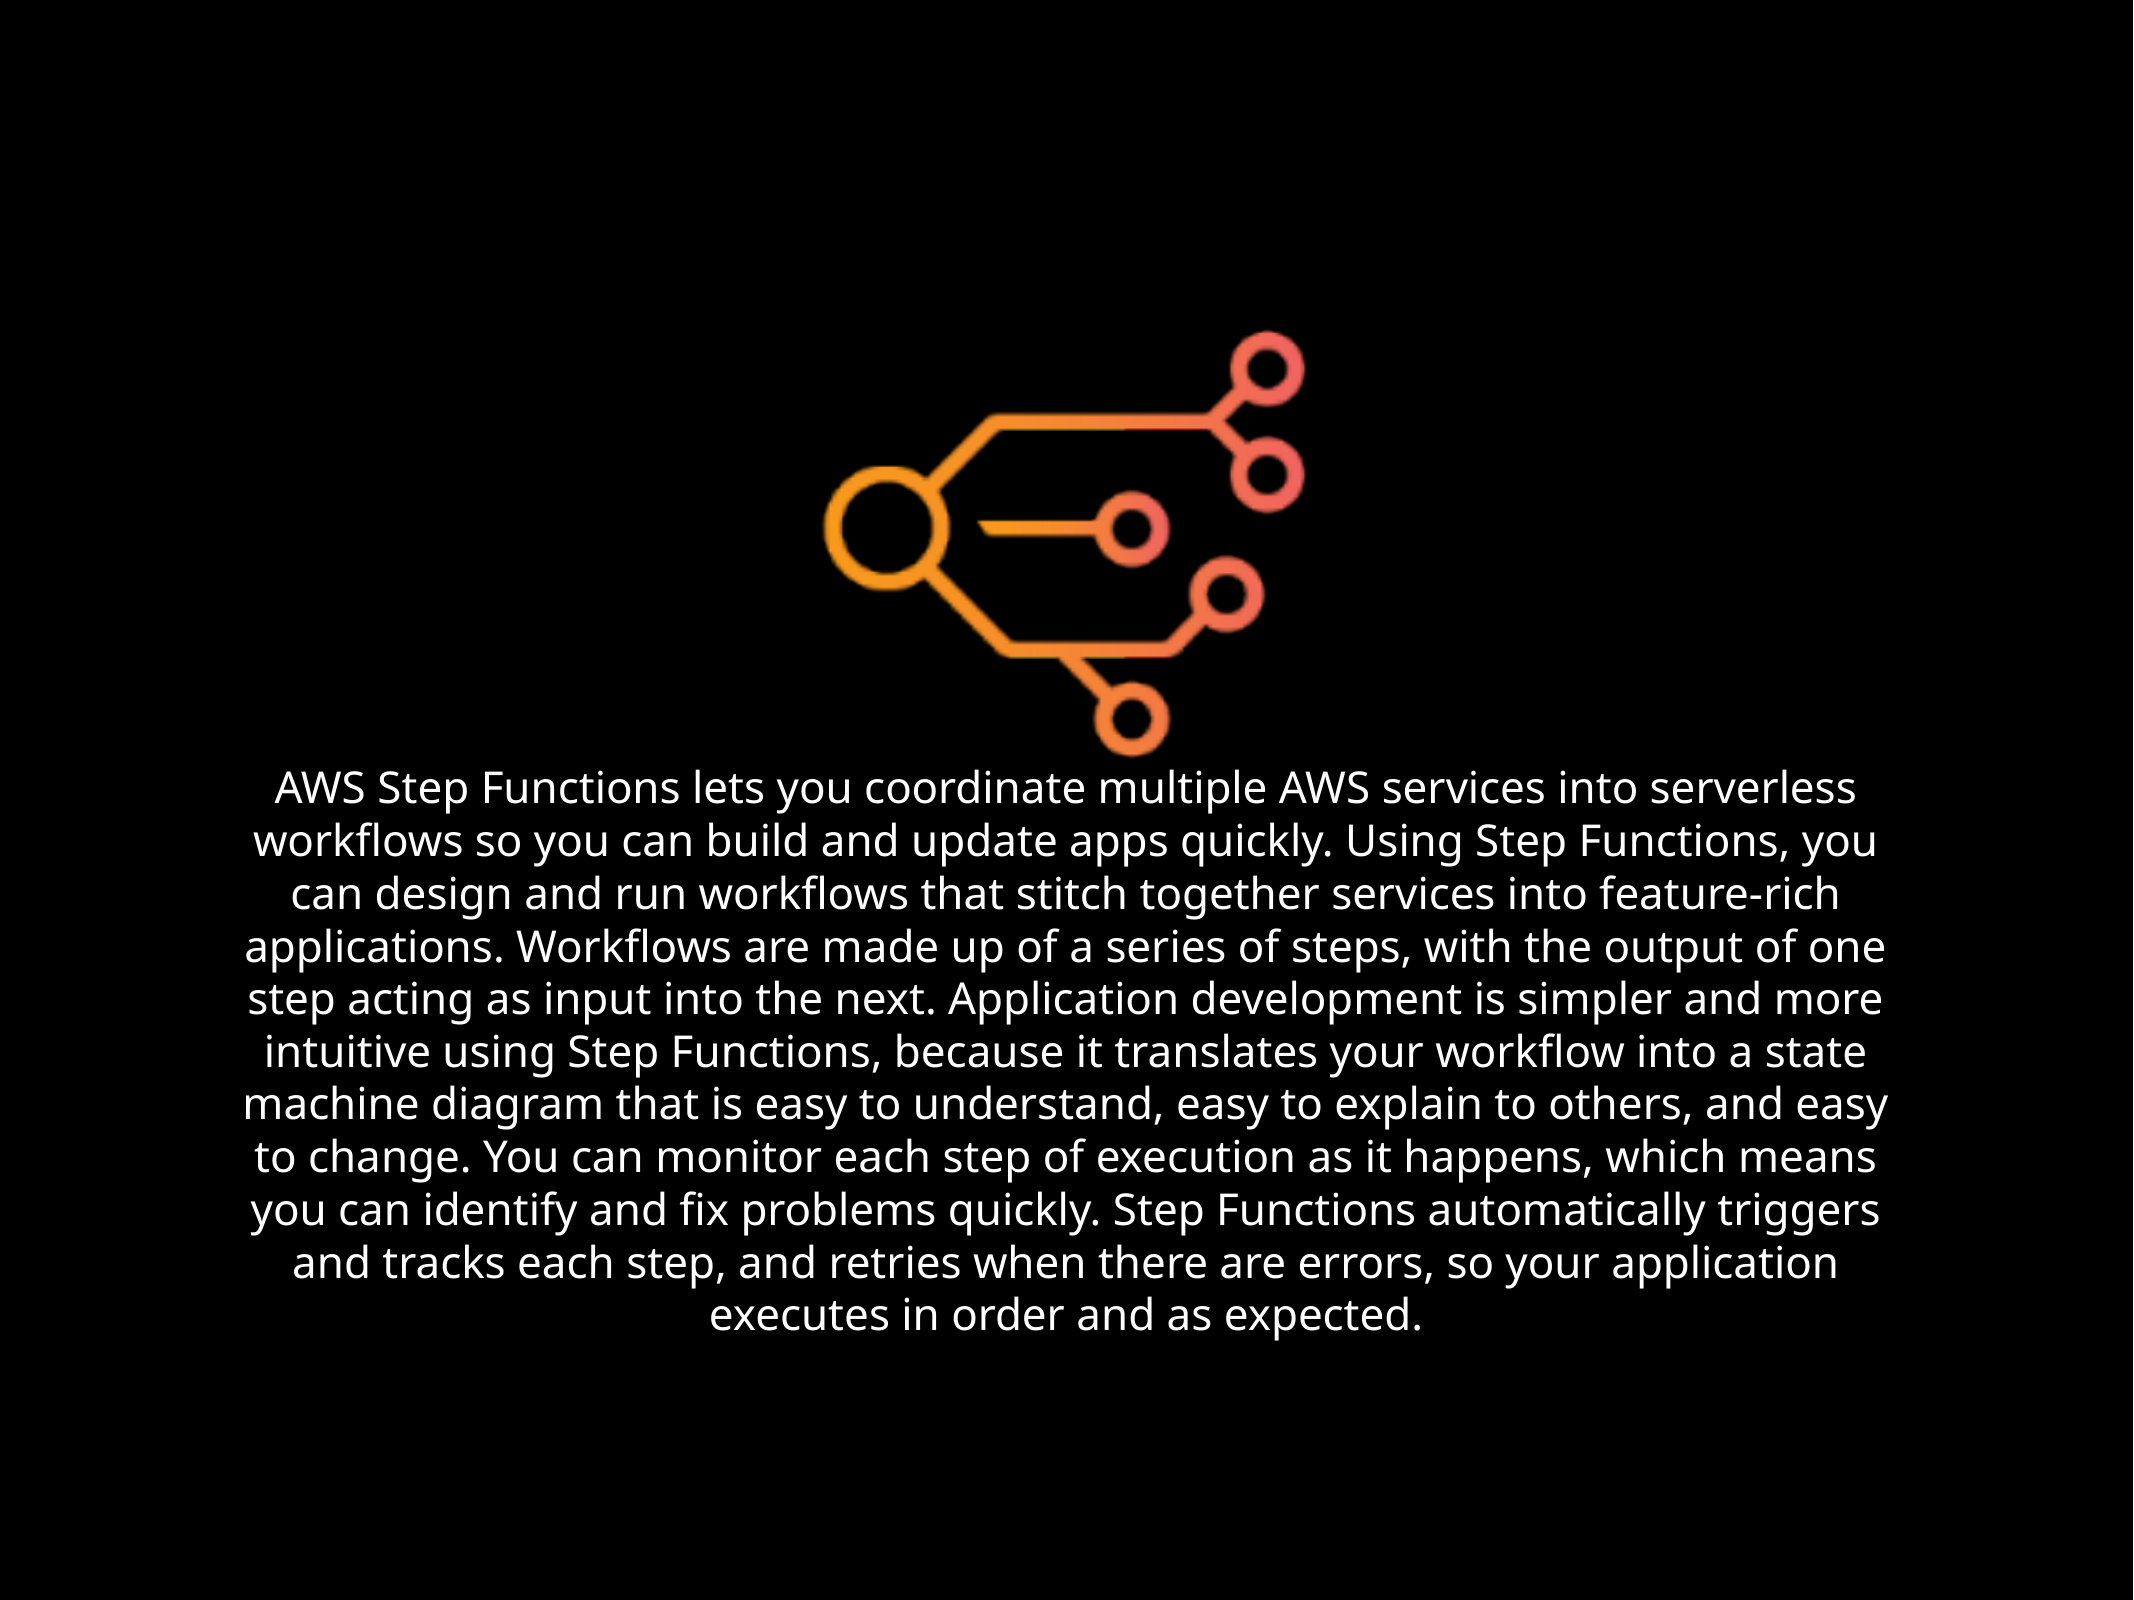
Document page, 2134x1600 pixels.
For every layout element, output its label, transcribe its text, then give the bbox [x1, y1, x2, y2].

picture [559, 268, 1575, 811]
title AWS Step Functions lets you coordinate multiple AWS services into serverless workflows so you can build and update apps quickly. Using Step Functions, you can design and run workflows that stitch together services into feature-rich applications. Workflows are made up of a series of steps, with the output of one step acting as input into the next. Application development is simpler and more intuitive using Step Functions, because it translates your workflow into a state machine diagram that is easy to understand, easy to explain to others, and easy to change. You can monitor each step of execution as it happens, which means you can identify and fix problems quickly. Step Functions automatically triggers and tracks each step, and retries when there are errors, so your application executes in order and as expected. [207, 805, 1926, 1349]
